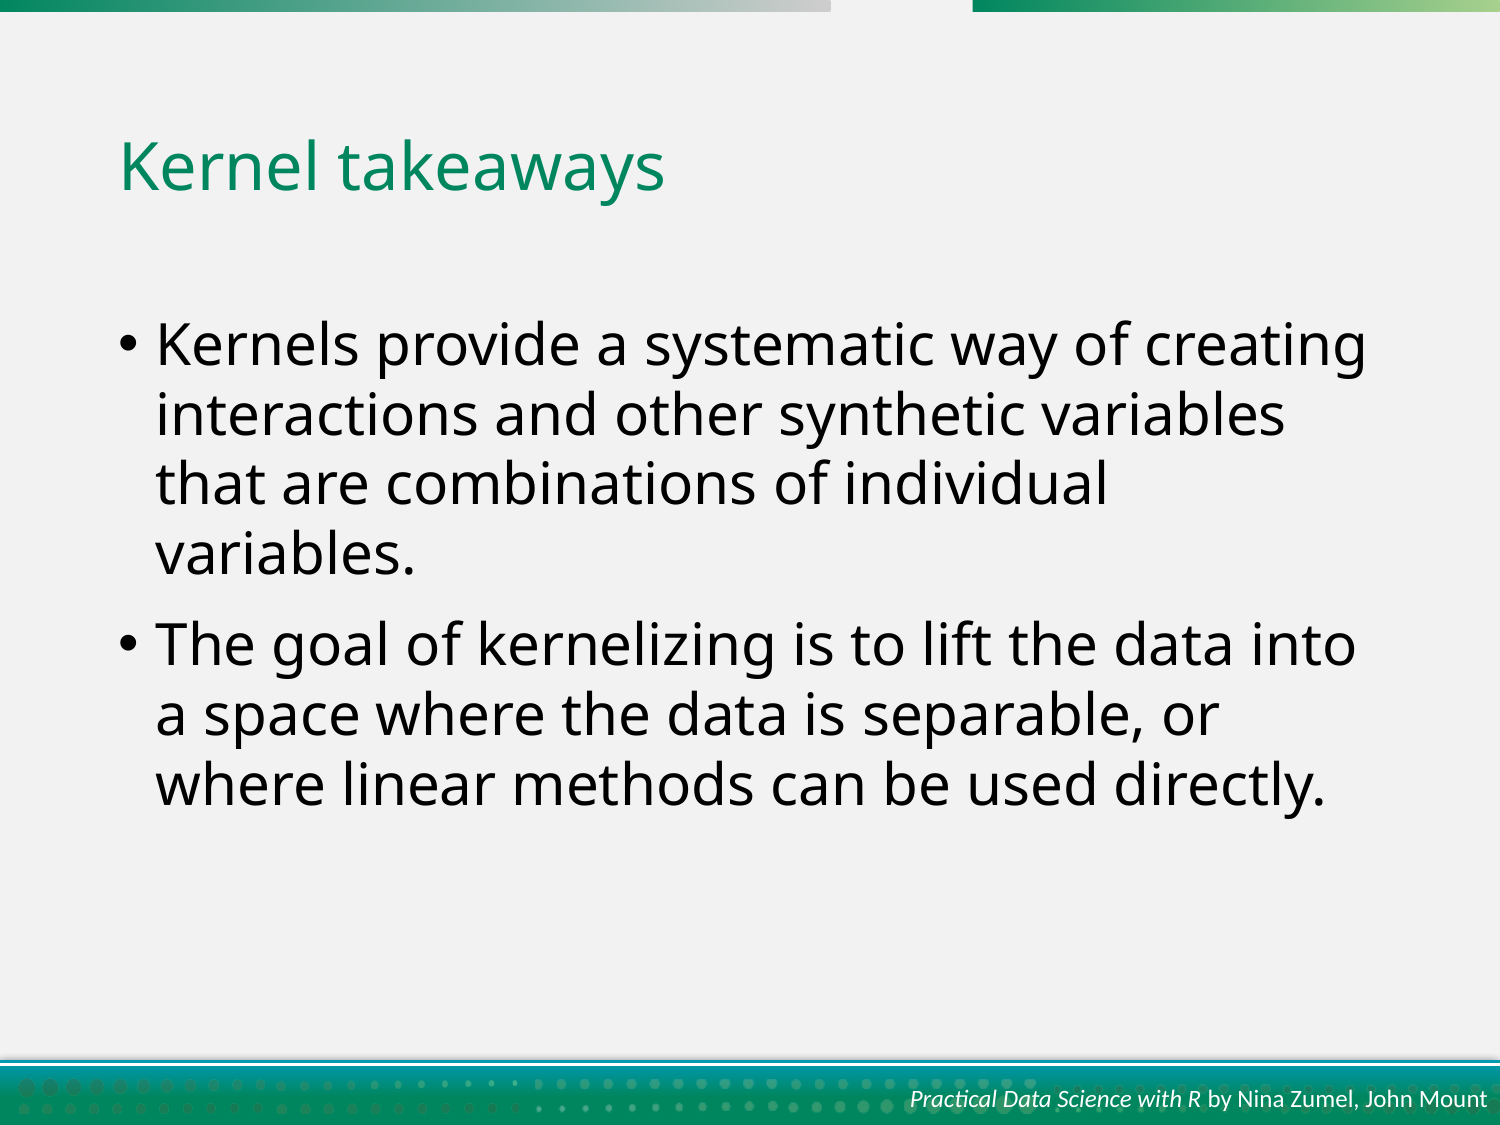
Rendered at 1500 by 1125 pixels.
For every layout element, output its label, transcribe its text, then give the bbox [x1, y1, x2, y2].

list Kernels provide a systematic way of creating interactions and other synthetic variables that are combinations of individual variables. The goal of kernelizing is to lift the data into a space where the data is separable, or where linear methods can be used directly. [103, 299, 1397, 1014]
title Kernel takeaways [103, 59, 1397, 278]
text_box Practical Data Science with R by Nina Zumel, John Mount [894, 1074, 1500, 1120]
